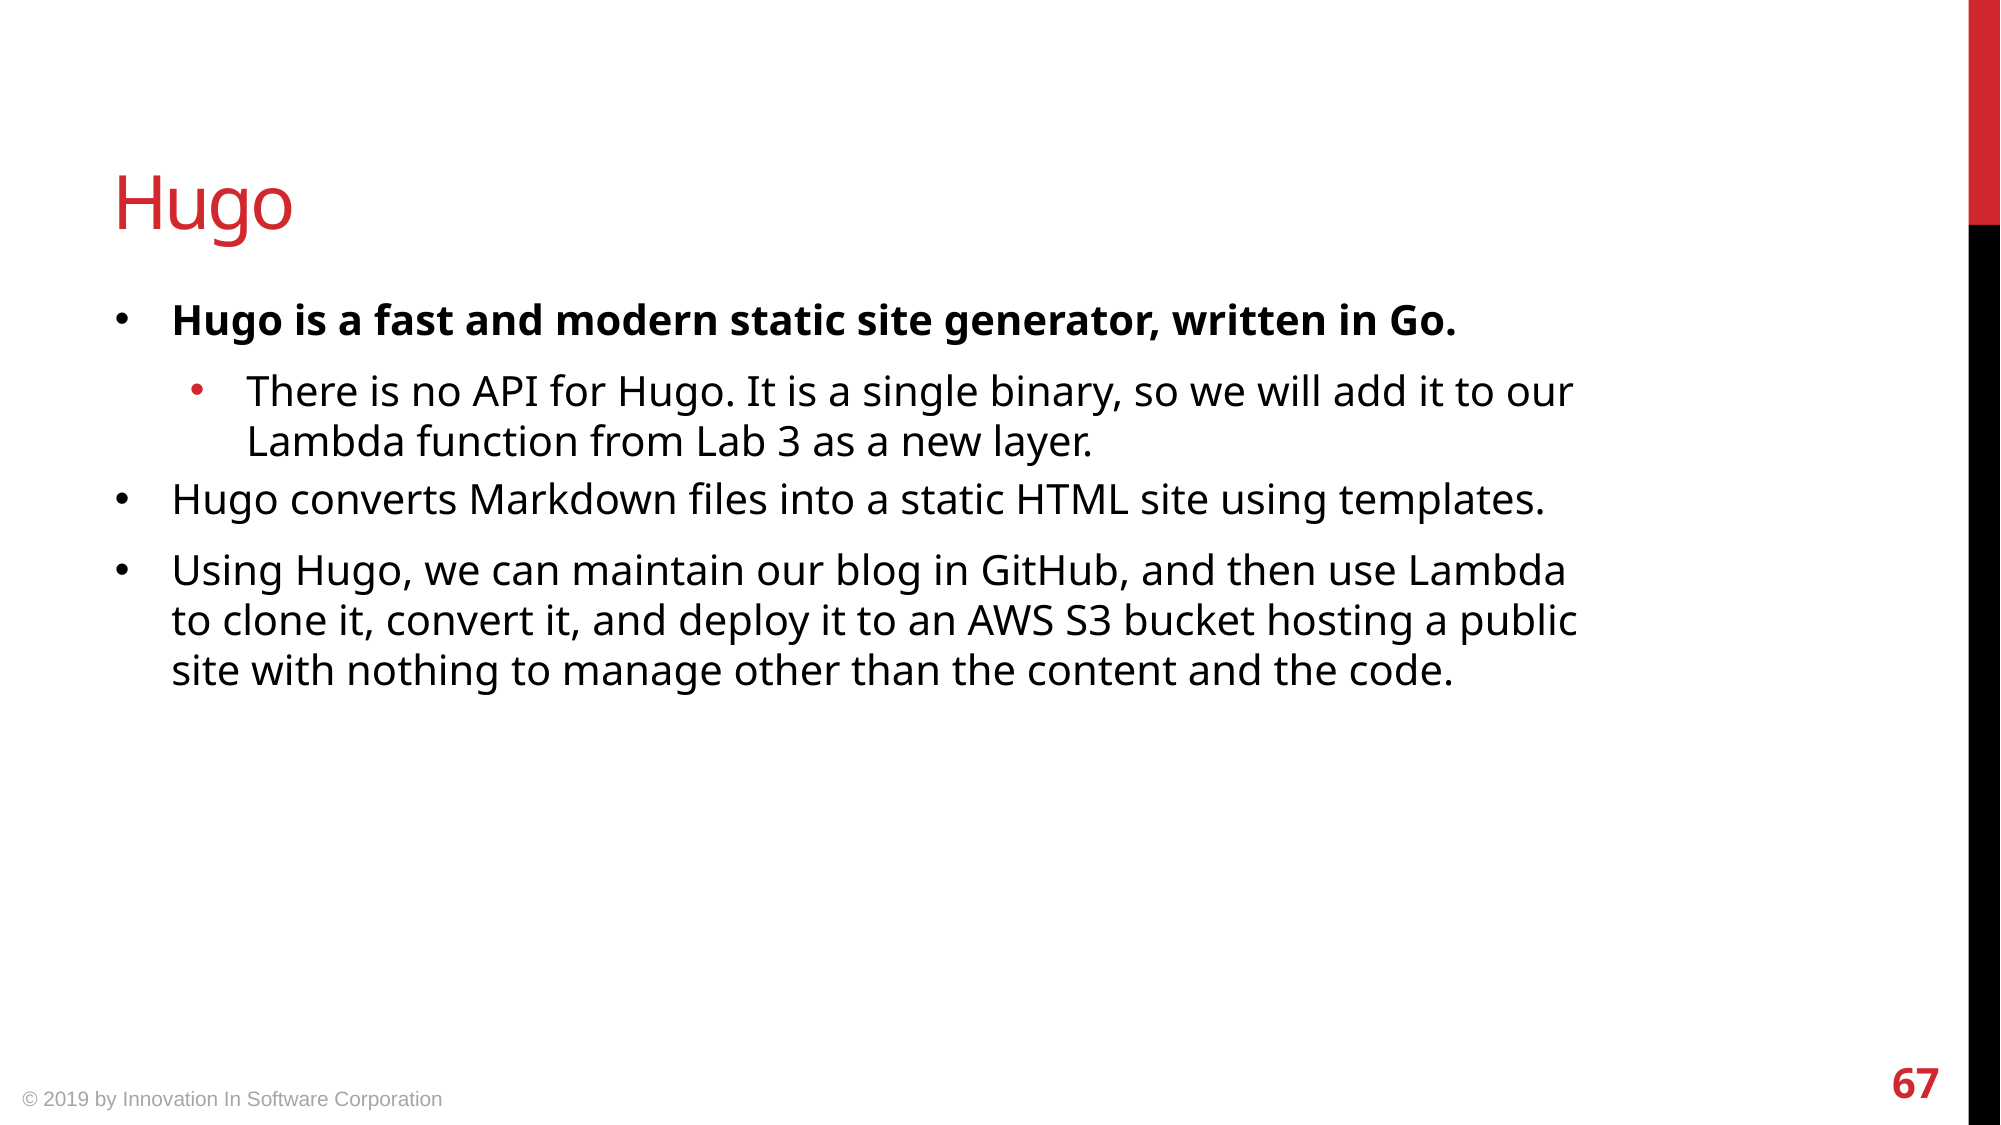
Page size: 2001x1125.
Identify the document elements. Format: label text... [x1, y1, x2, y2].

list Hugo is a fast and modern static site generator, written in Go. There is no API for Hugo. It is a single binary, so we will add it to our Lambda function from Lab 3 as a new layer. Hugo converts Markdown files into a static HTML site using templates. Using Hugo, we can maintain our blog in GitHub, and then use Lambda to clone it, convert it, and deploy it to an AWS S3 bucket hosting a public site with nothing to manage other than the content and the code. [99, 245, 1595, 982]
footer © 2019 by Innovation In Software Corporation [7, 1078, 758, 1125]
slide_number 67 [1739, 1045, 1956, 1125]
title Hugo [97, 131, 1412, 252]
